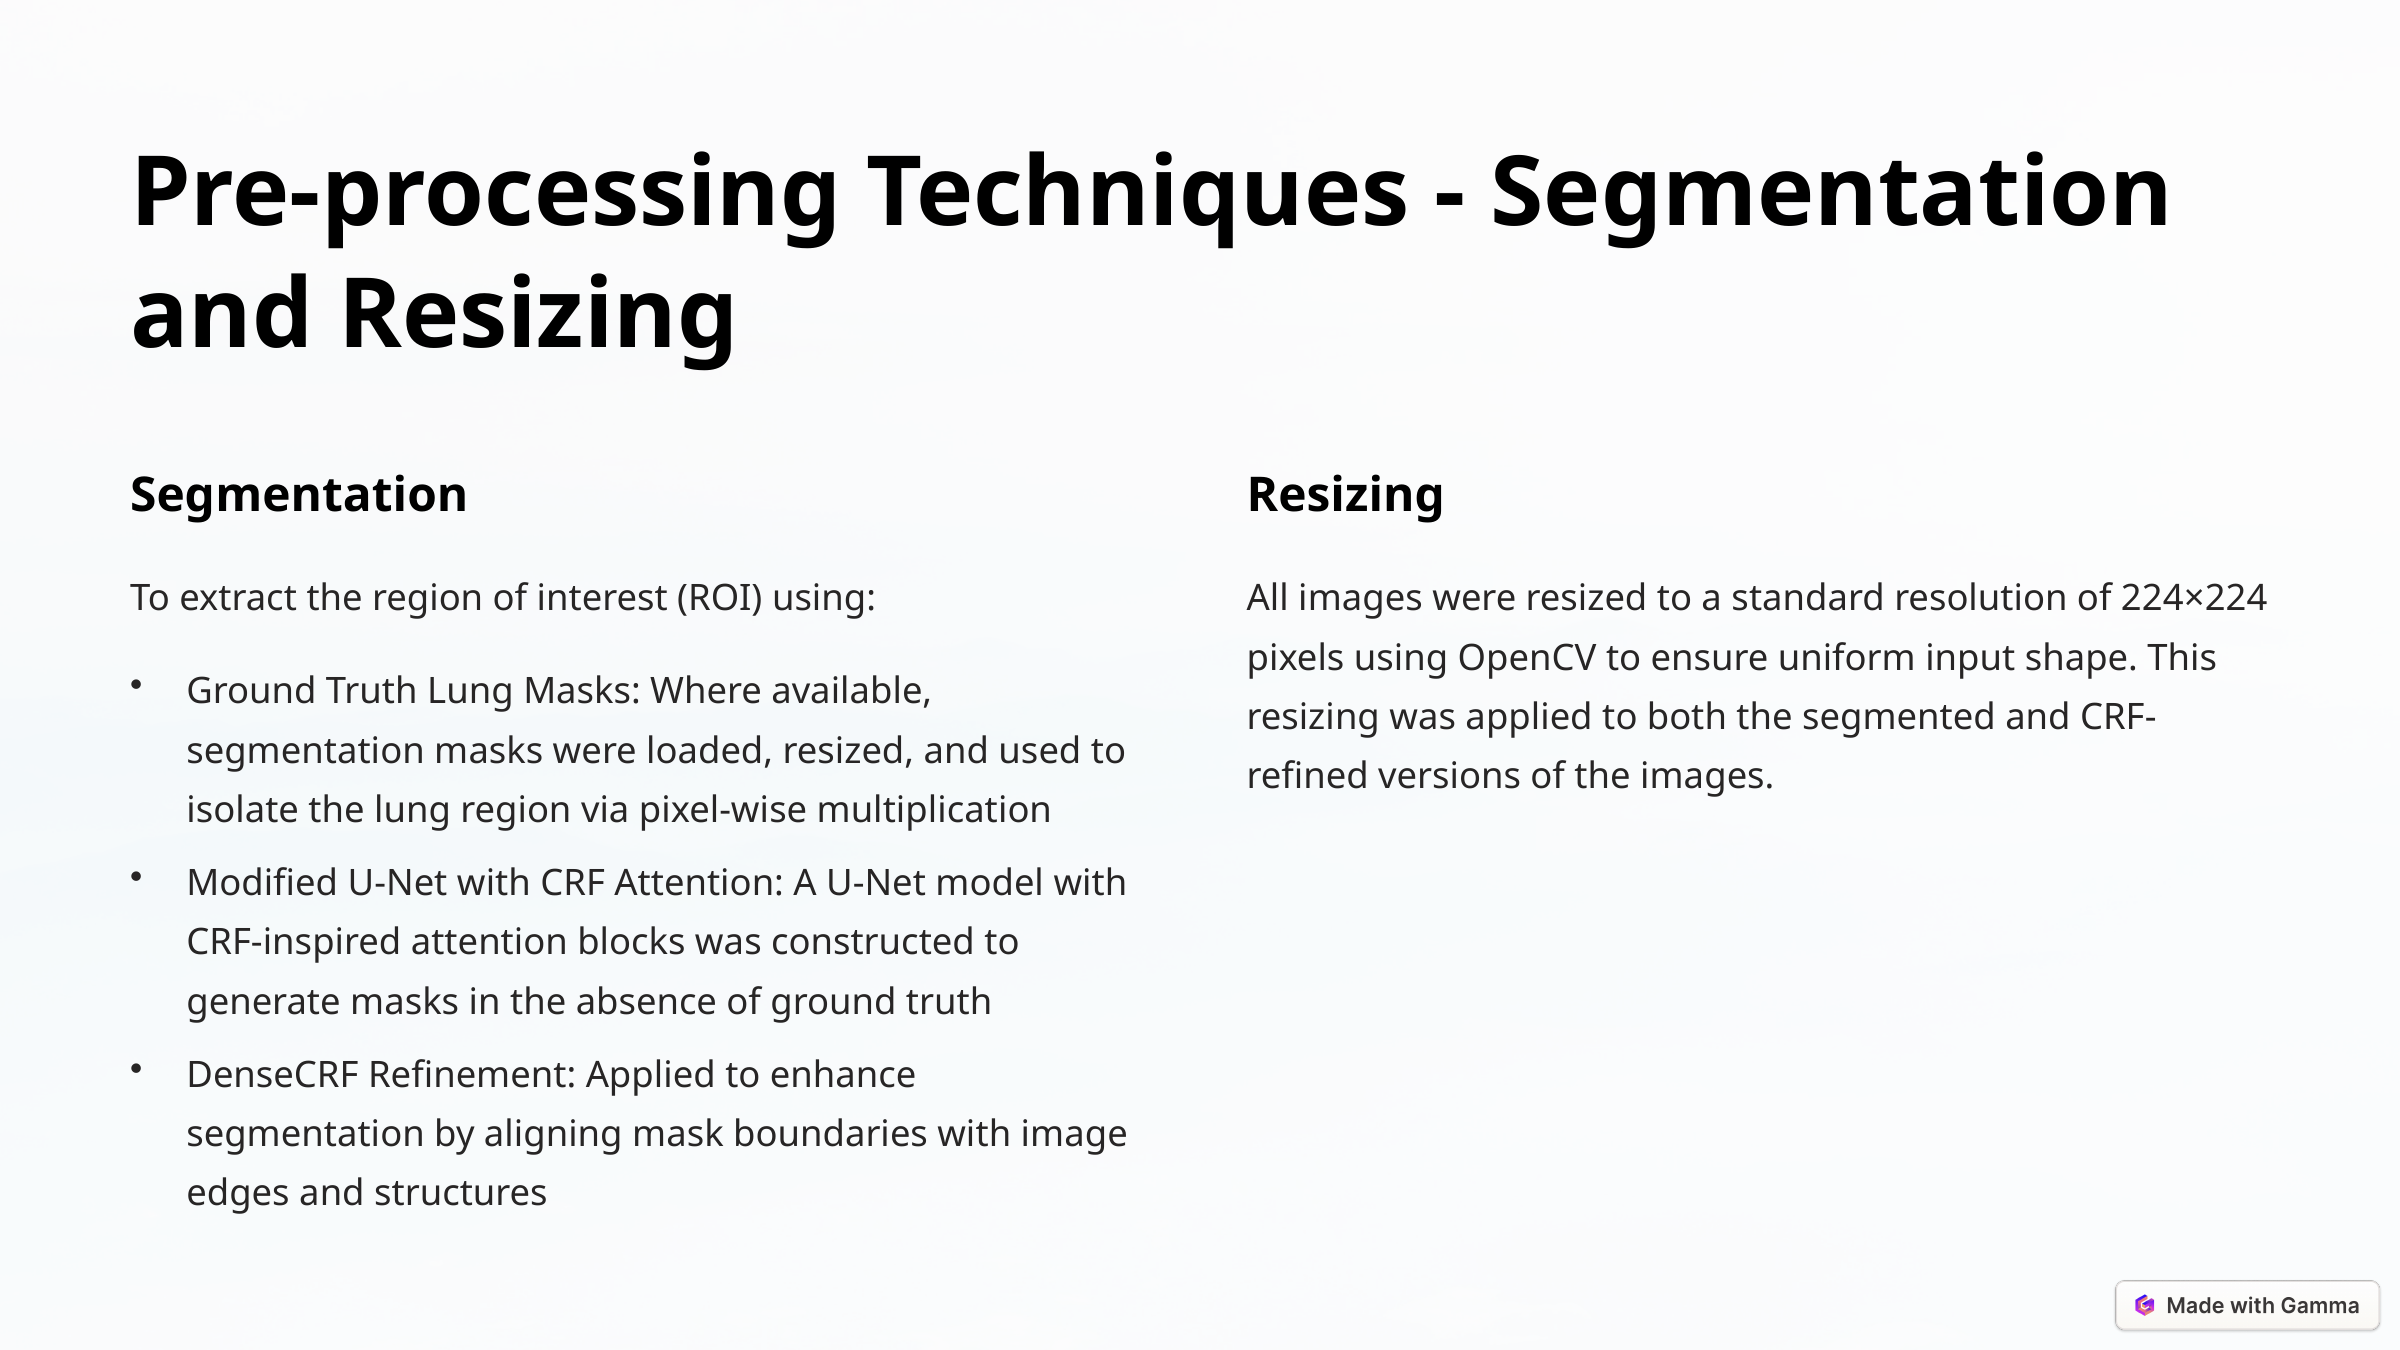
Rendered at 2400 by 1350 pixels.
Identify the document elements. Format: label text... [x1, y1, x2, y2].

text_box Segmentation [130, 460, 619, 522]
text_box Ground Truth Lung Masks: Where available, segmentation masks were loaded, resized, and used to isolate the lung region via pixel-wise multiplication [130, 651, 1155, 831]
text_box Modified U-Net with CRF Attention: A U-Net model with CRF-inspired attention blocks was constructed to generate masks in the absence of ground truth [130, 843, 1155, 1022]
text_box DenseCRF Refinement: Applied to enhance segmentation by aligning mask boundaries with image edges and structures [130, 1034, 1155, 1214]
picture [2106, 1271, 2389, 1339]
text_box Pre-processing Techniques - Segmentation and Resizing [130, 123, 2270, 368]
text_box Resizing [1246, 460, 1735, 522]
text_box All images were resized to a standard resolution of 224×224 pixels using OpenCV to ensure uniform input shape. This resizing was applied to both the segmented and CRF-refined versions of the images. [1246, 558, 2271, 797]
text_box To extract the region of interest (ROI) using: [130, 558, 1155, 619]
